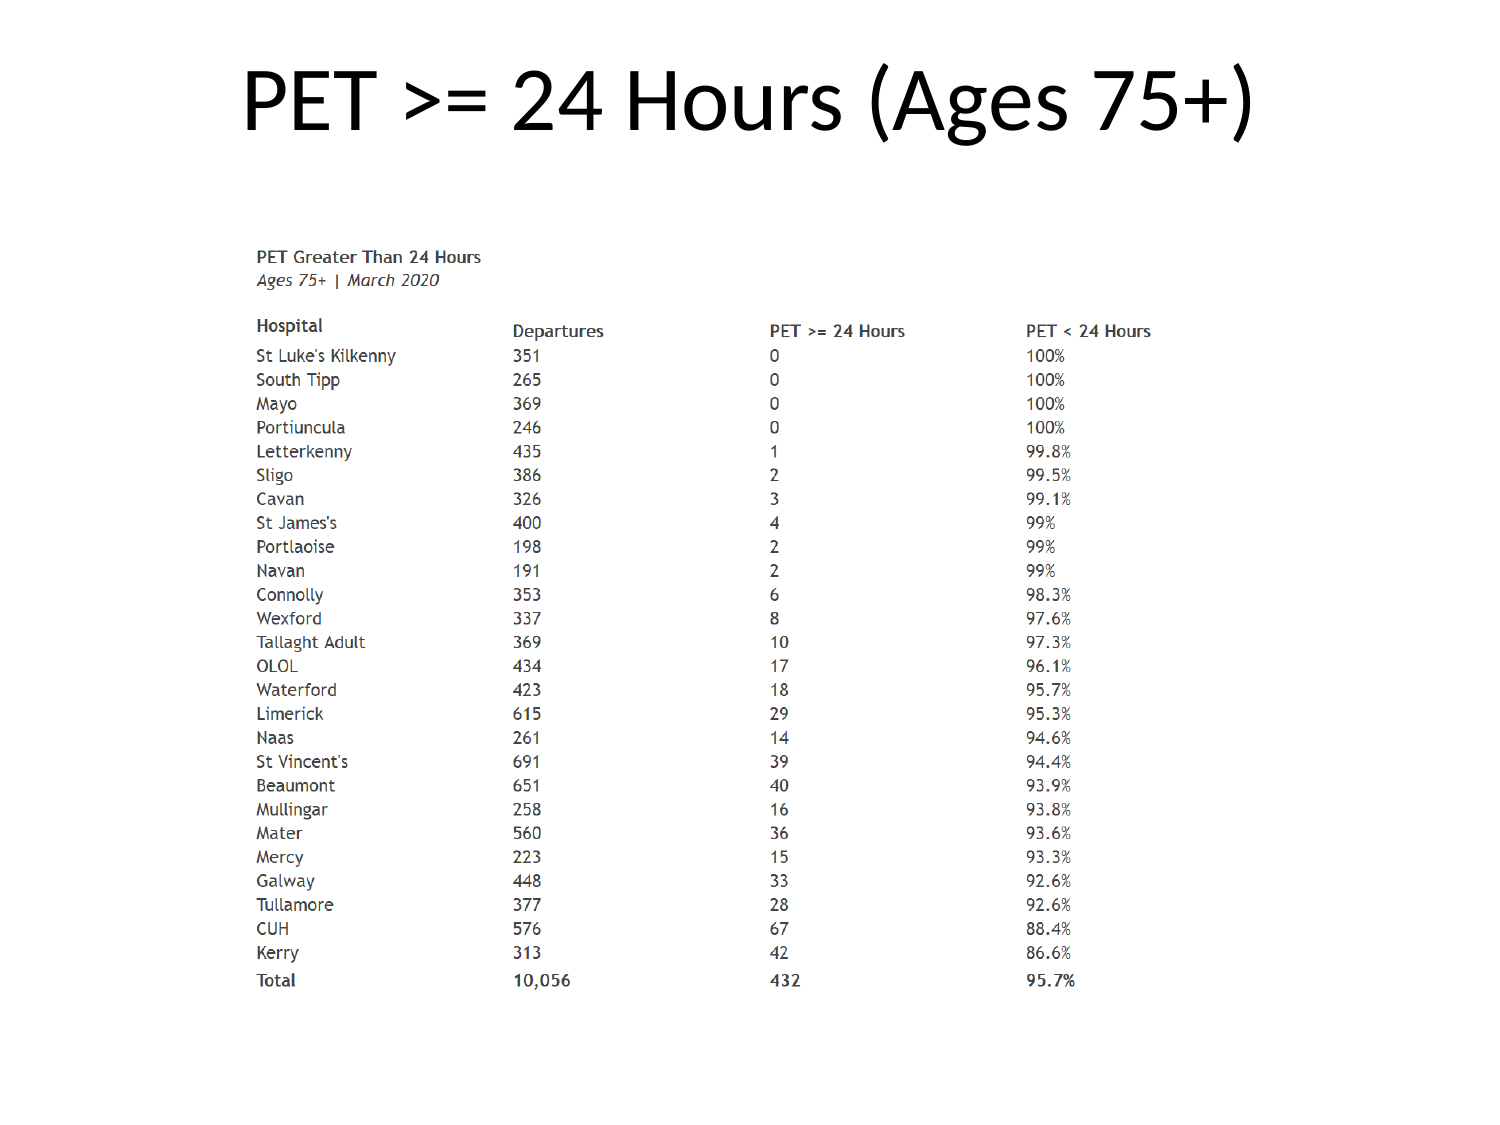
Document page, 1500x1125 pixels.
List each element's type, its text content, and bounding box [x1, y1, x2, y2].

picture [214, 203, 1280, 1111]
title PET >= 24 Hours (Ages 75+) [0, 0, 1500, 188]
